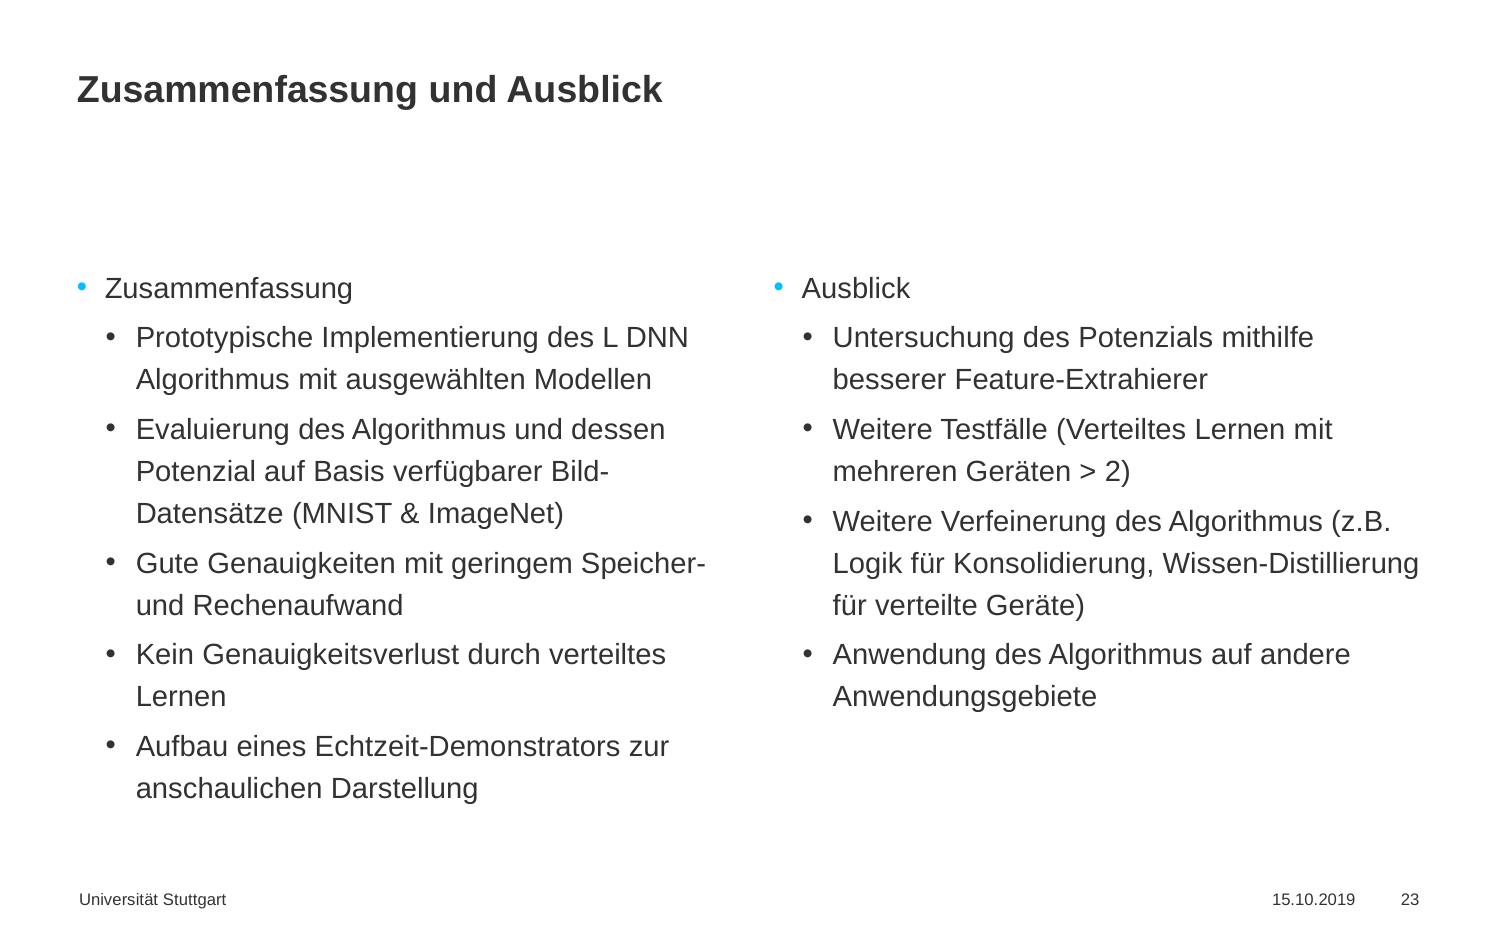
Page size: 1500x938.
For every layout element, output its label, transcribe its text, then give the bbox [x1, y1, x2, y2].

list Zusammenfassung Prototypische Implementierung des L DNN Algorithmus mit ausgewählten Modellen Evaluierung des Algorithmus und dessen Potenzial auf Basis verfügbarer Bild-Datensätze (MNIST & ImageNet) Gute Genauigkeiten mit geringem Speicher- und Rechenaufwand Kein Genauigkeitsverlust durch verteiltes Lernen Aufbau eines Echtzeit-Demonstrators zur anschaulichen Darstellung [76, 261, 727, 835]
slide_number 23 [1400, 888, 1438, 910]
title Zusammenfassung und Ausblick [76, 64, 1424, 111]
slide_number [1272, 888, 1360, 910]
list Ausblick Untersuchung des Potenzials mithilfe besserer Feature-Extrahierer Weitere Testfälle (Verteiltes Lernen mit mehreren Geräten > 2) Weitere Verfeinerung des Algorithmus (z.B. Logik für Konsolidierung, Wissen-Distillierung für verteilte Geräte) Anwendung des Algorithmus auf andere Anwendungsgebiete [773, 261, 1424, 835]
footer Universität Stuttgart [79, 888, 1072, 910]
